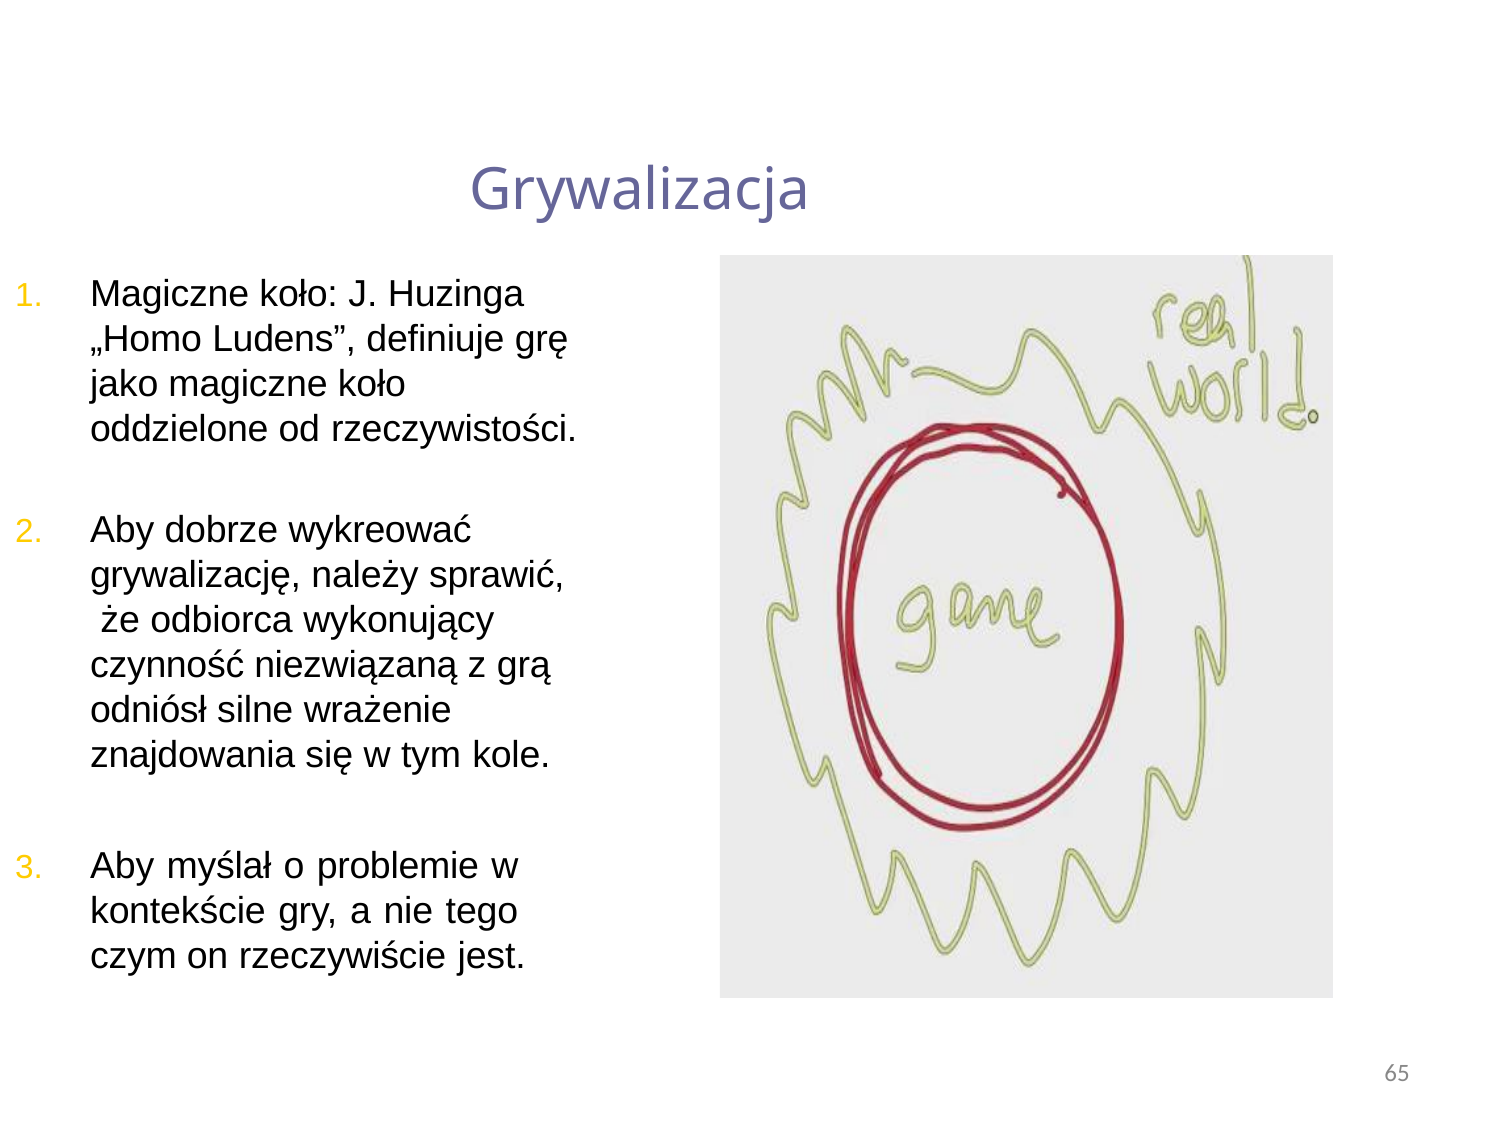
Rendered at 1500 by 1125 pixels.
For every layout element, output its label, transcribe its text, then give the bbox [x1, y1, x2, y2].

text_box Magiczne koło: J. Huzinga „Homo Ludens”, definiuje grę jako magiczne koło oddzielone od rzeczywistości. Aby dobrze wykreować grywalizację, należy sprawić, że odbiorca wykonujący czynność niezwiązaną z grą odniósł silne wrażenie znajdowania się w tym kole. Aby myślał o problemie w kontekście gry, a nie tego czym on rzeczywiście jest. [12, 267, 585, 977]
title Grywalizacja [467, 149, 883, 340]
text_box [719, 255, 1333, 998]
text_box 65 [1378, 1060, 1417, 1087]
